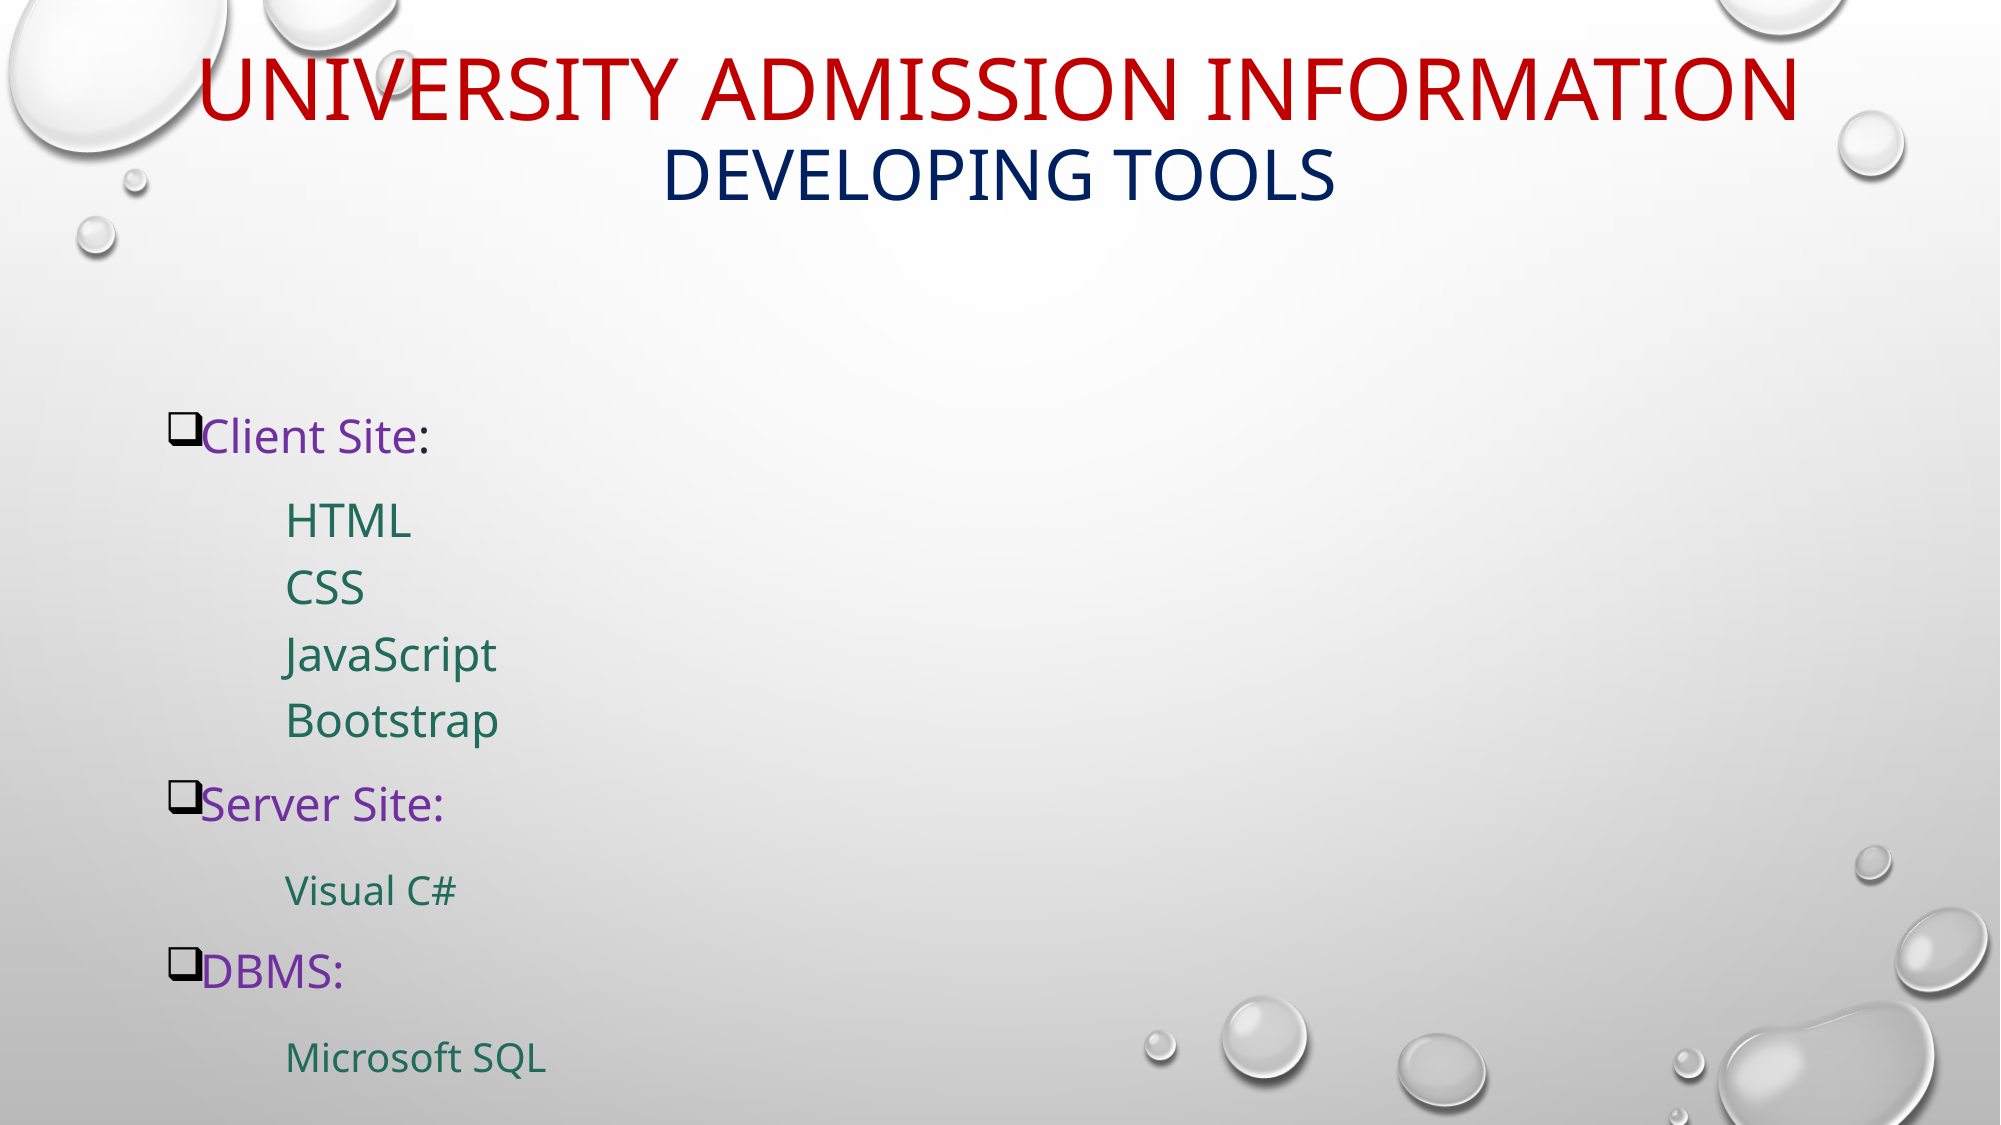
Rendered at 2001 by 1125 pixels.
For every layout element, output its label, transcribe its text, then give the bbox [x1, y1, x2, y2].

list Client Site: HTML CSS JavaScript Bootstrap Server Site: Visual C# DBMS: Microsoft SQL [149, 388, 1850, 1092]
picture [0, 0, 2000, 1125]
title university Admission Information developing tools [149, 0, 1851, 262]
